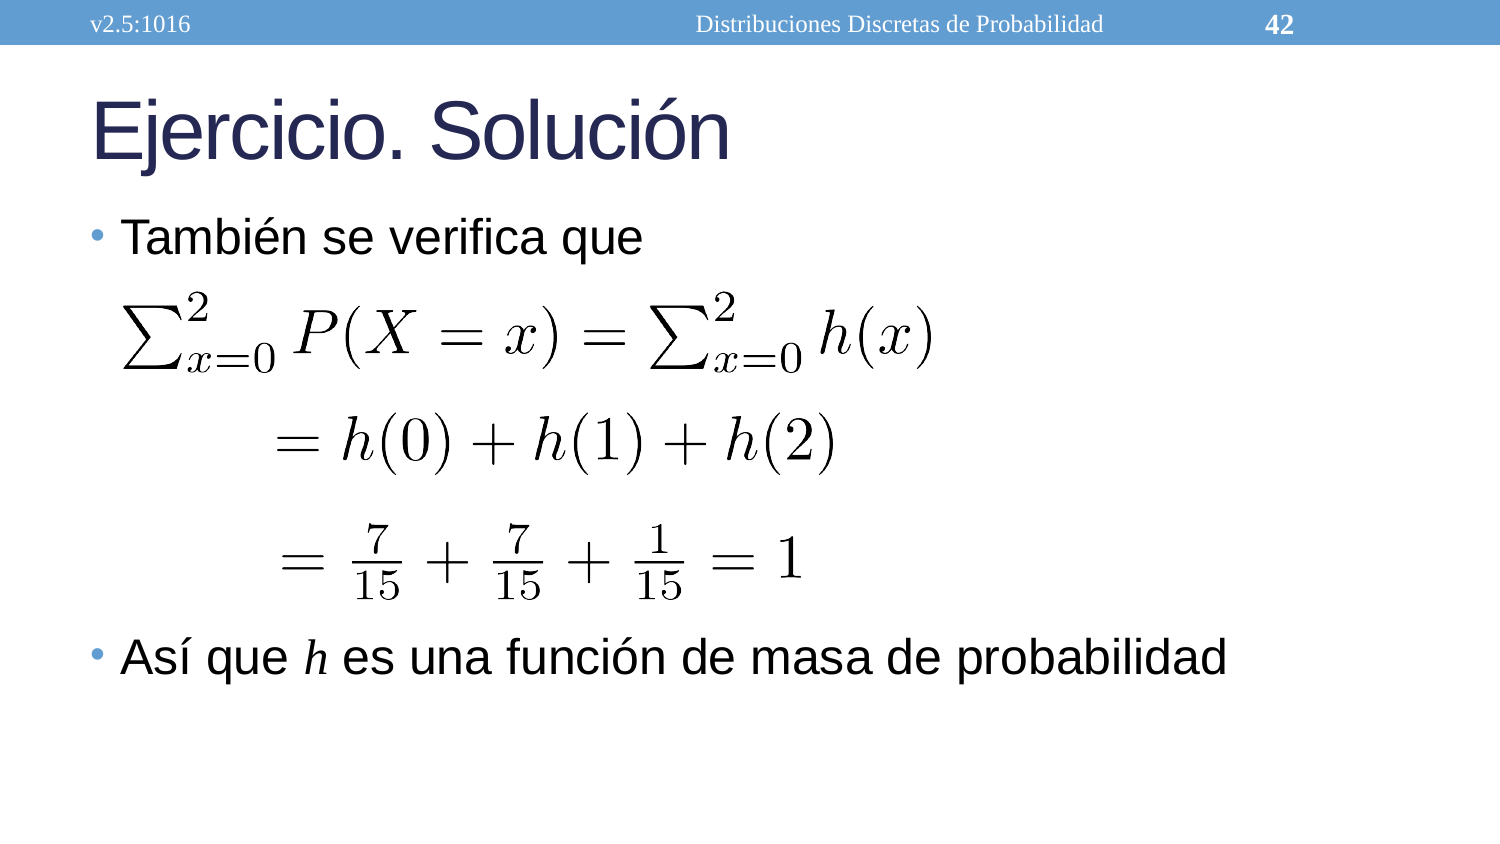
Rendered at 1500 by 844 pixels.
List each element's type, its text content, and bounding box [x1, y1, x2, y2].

title Ejercicio. Solución [75, 65, 1425, 188]
footer Distribuciones Discretas de Probabilidad [562, 2, 1238, 43]
picture [282, 523, 801, 601]
slide_number 42 [1250, 2, 1425, 43]
slide_number v2.5:1016 [75, 2, 550, 43]
list También se verifica que Así que h es una función de masa de probabilidad [75, 196, 1425, 797]
picture [123, 291, 931, 373]
picture [277, 412, 833, 475]
